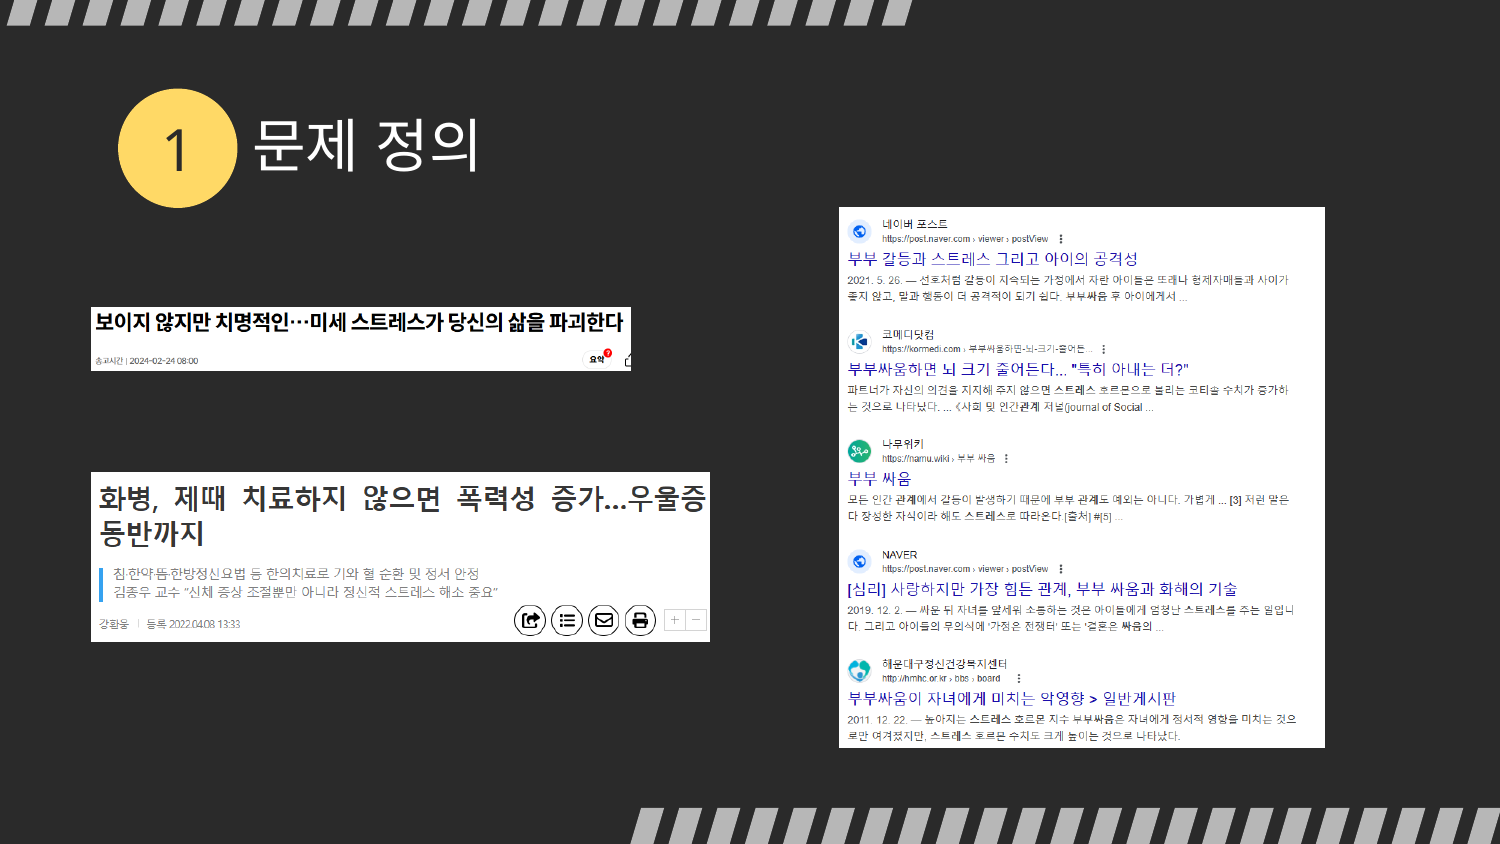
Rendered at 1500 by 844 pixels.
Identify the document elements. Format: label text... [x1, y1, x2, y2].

title 문제 정의 [237, 97, 1024, 192]
picture [91, 307, 631, 372]
picture [91, 472, 710, 642]
picture [838, 207, 1326, 748]
text_box 1 [118, 88, 238, 208]
